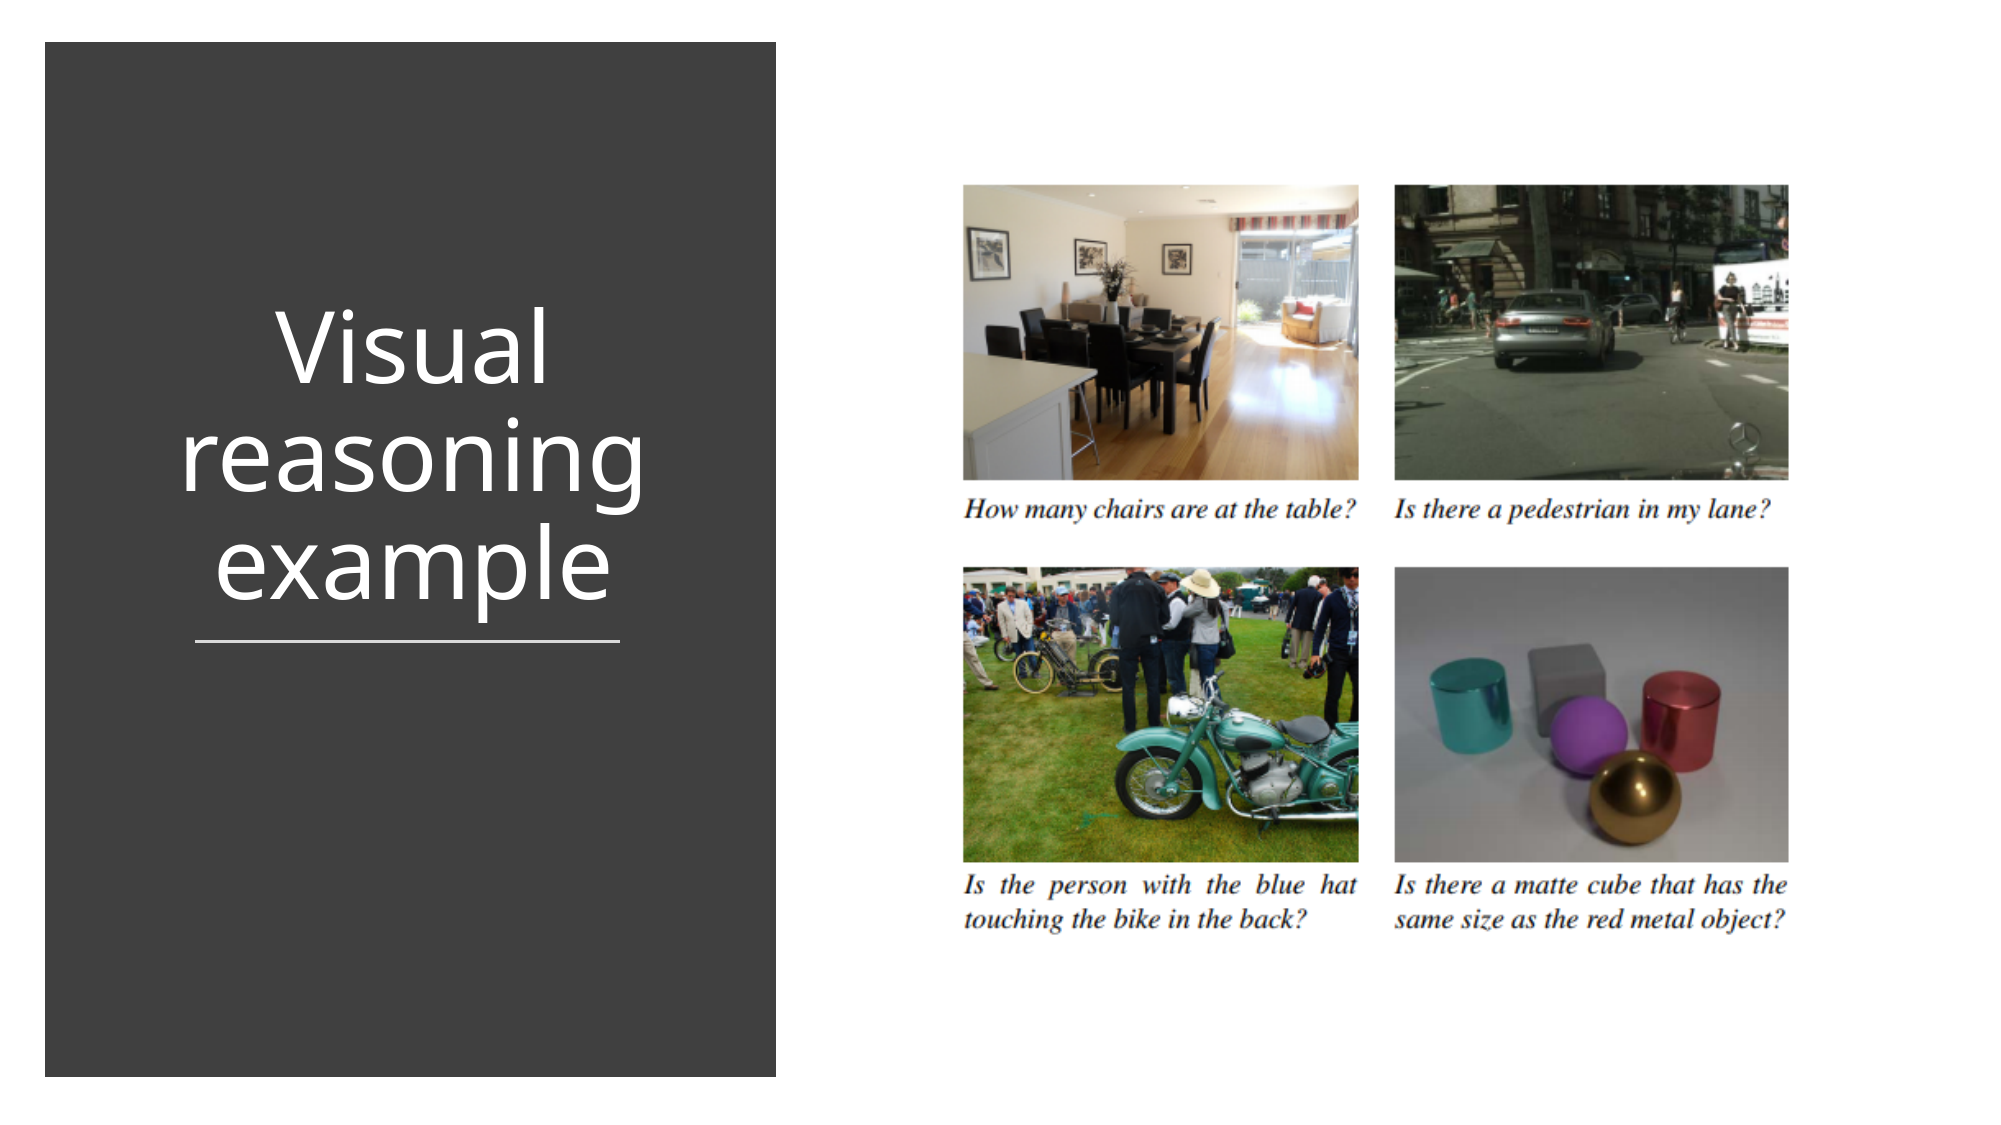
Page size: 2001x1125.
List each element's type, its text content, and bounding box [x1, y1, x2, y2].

picture [934, 177, 1825, 948]
text_box [54, 52, 767, 1067]
text_box Visual reasoning example [92, 149, 736, 629]
